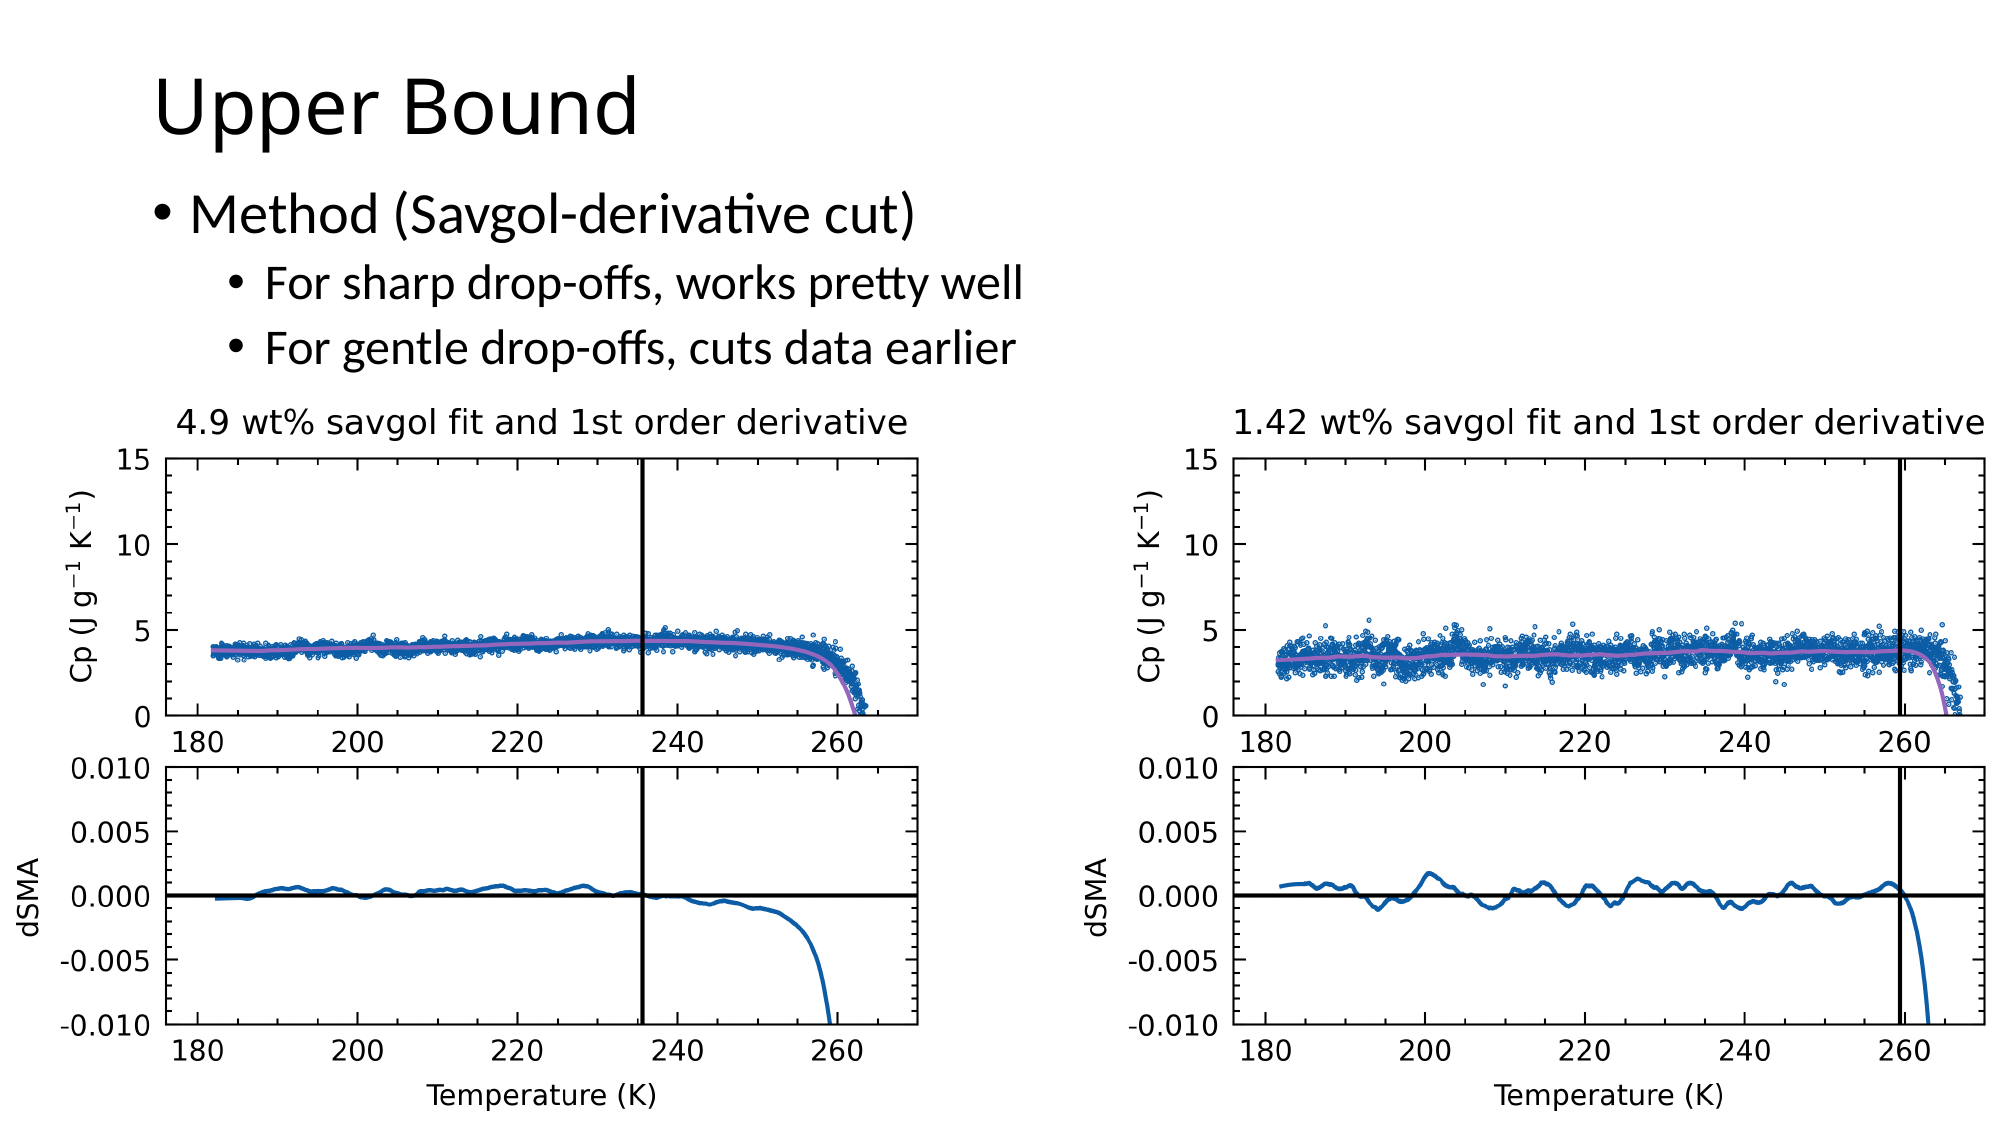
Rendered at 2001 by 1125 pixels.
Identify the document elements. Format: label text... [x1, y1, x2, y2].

text_box Upper Bound [137, 59, 1863, 159]
picture [1068, 393, 2000, 1125]
picture [0, 393, 932, 1125]
list Method (Savgol-derivative cut) For sharp drop-offs, works pretty well For gentle drop-offs, cuts data earlier [137, 176, 1924, 1014]
